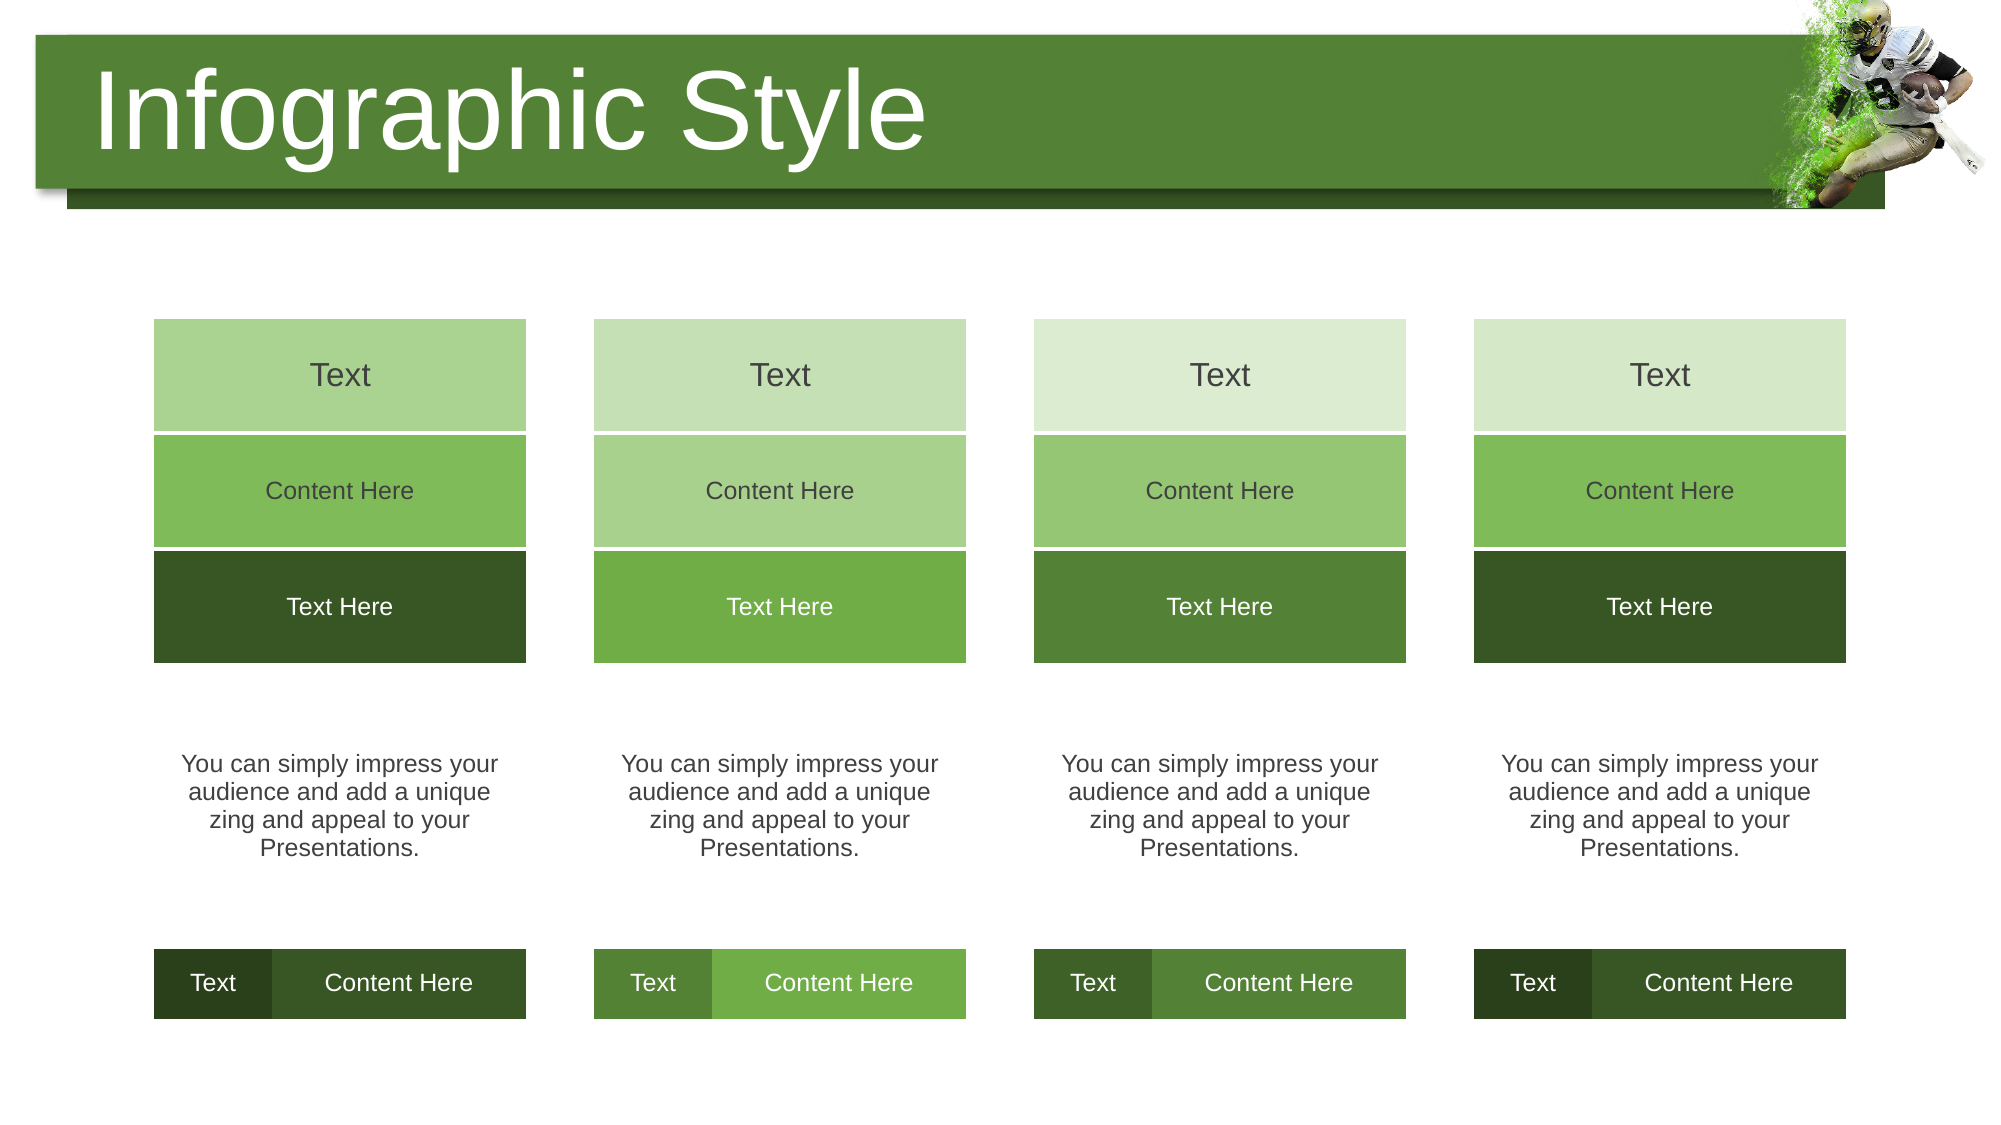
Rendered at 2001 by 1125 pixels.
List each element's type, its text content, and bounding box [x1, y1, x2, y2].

table_cell Text Here [1034, 551, 1406, 663]
table_cell Text Here [1474, 551, 1846, 663]
table_cell Content Here [594, 435, 966, 547]
table_cell Text Here [154, 551, 526, 663]
table_header Text [1474, 319, 1846, 431]
table_cell Text Here [594, 551, 966, 663]
table_header Text [594, 319, 966, 431]
table_cell Content Here [1034, 435, 1406, 547]
table_cell Content Here [1152, 949, 1406, 1019]
table_cell Content Here [712, 949, 966, 1019]
table_cell Text [154, 949, 272, 1019]
table_cell Text [1034, 949, 1152, 1019]
table_header Text [1034, 319, 1406, 431]
table_cell You can simply impress your audience and add a unique zing and appeal to your Presentations. [1474, 667, 1846, 945]
table_cell Content Here [1592, 949, 1846, 1019]
table_cell Text [1474, 949, 1592, 1019]
table_cell Content Here [272, 949, 526, 1019]
table_cell Text [594, 949, 712, 1019]
table_cell Content Here [154, 435, 526, 547]
table_cell Content Here [1474, 435, 1846, 547]
picture [1744, 0, 1986, 208]
table_header Text [154, 319, 526, 431]
table_cell You can simply impress your audience and add a unique zing and appeal to your Presentations. [154, 667, 526, 945]
table_cell You can simply impress your audience and add a unique zing and appeal to your Presentations. [594, 667, 966, 945]
table_cell You can simply impress your audience and add a unique zing and appeal to your Presentations. [1034, 667, 1406, 945]
list Infographic Style [76, 53, 1724, 173]
